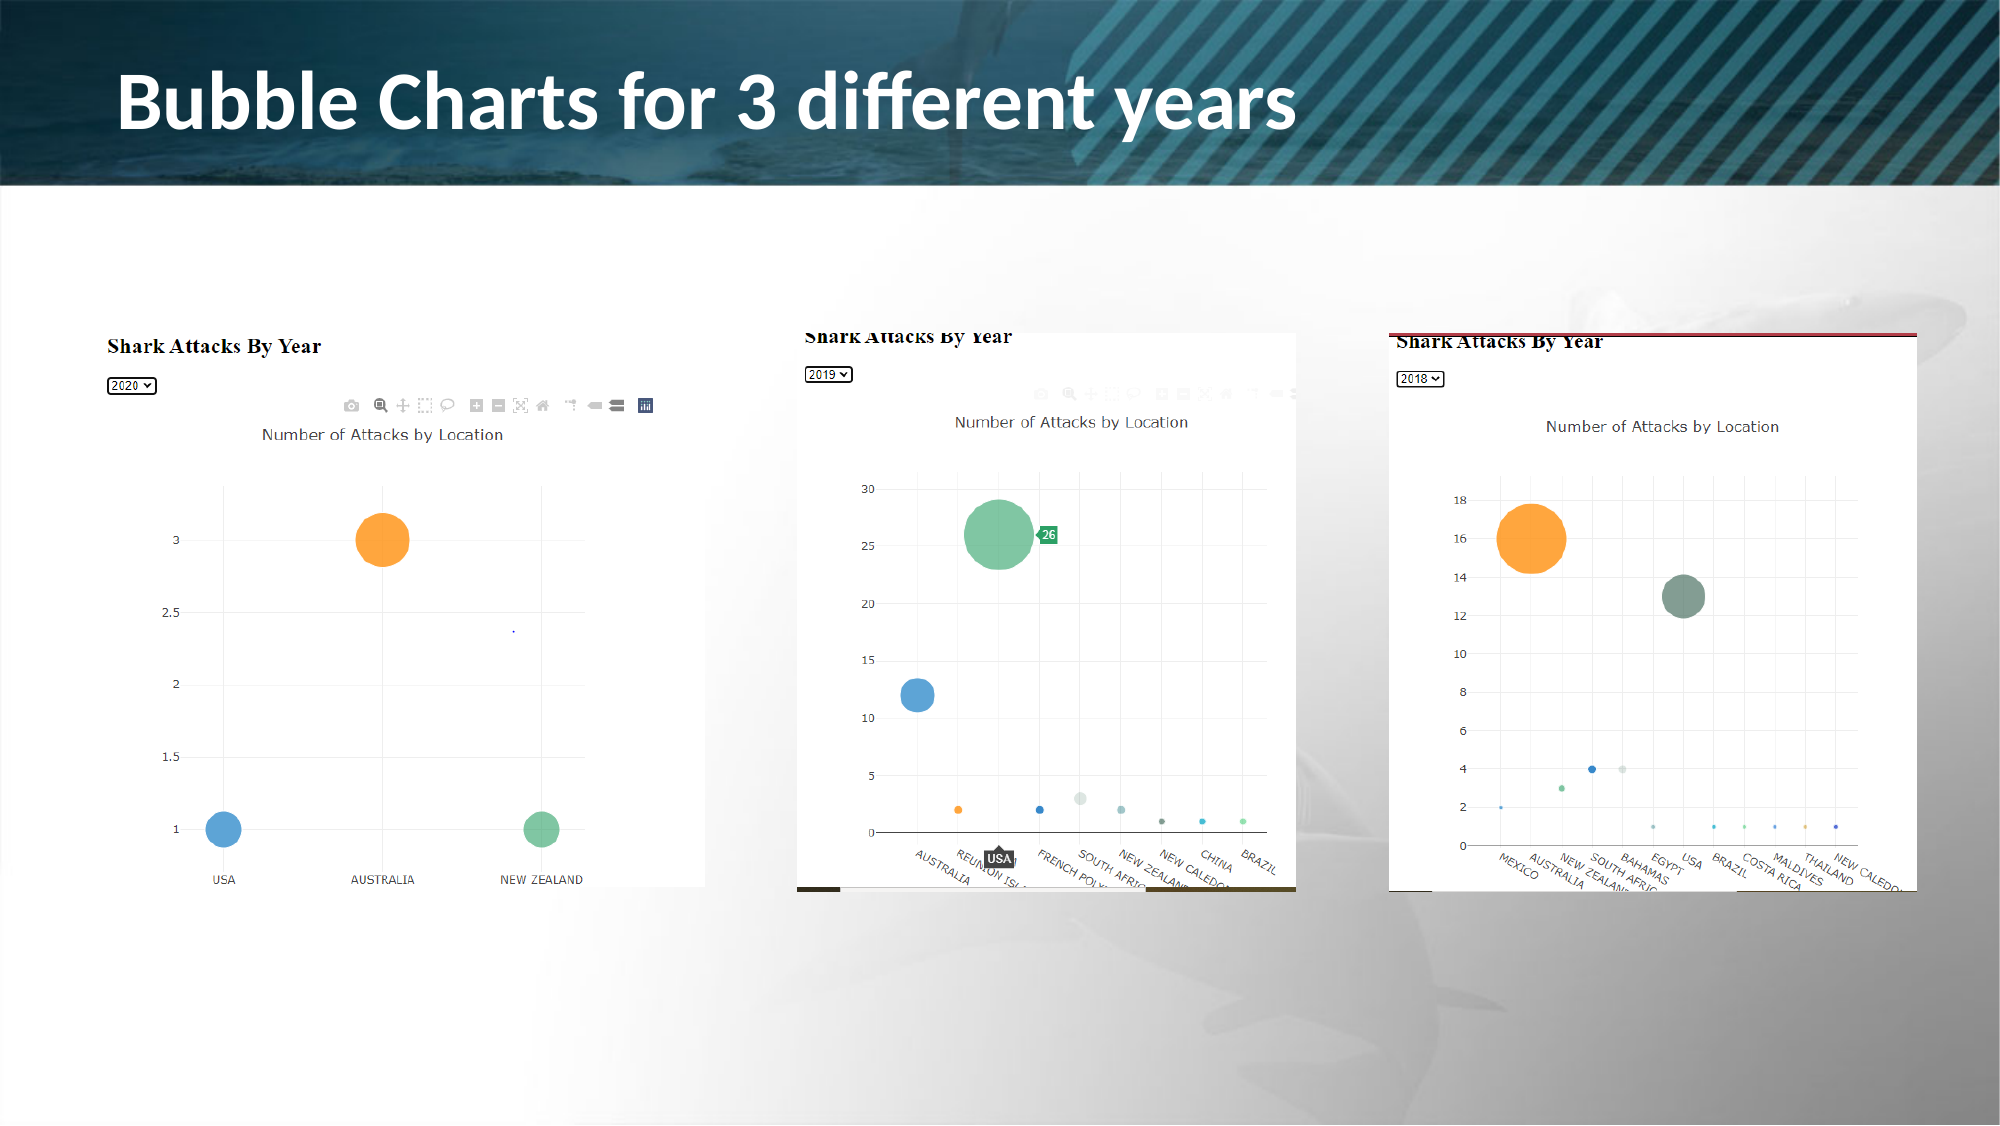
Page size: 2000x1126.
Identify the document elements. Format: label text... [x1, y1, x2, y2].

picture [0, 0, 2000, 1125]
title Bubble Charts for 3 different years [99, 31, 1900, 163]
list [101, 328, 705, 888]
